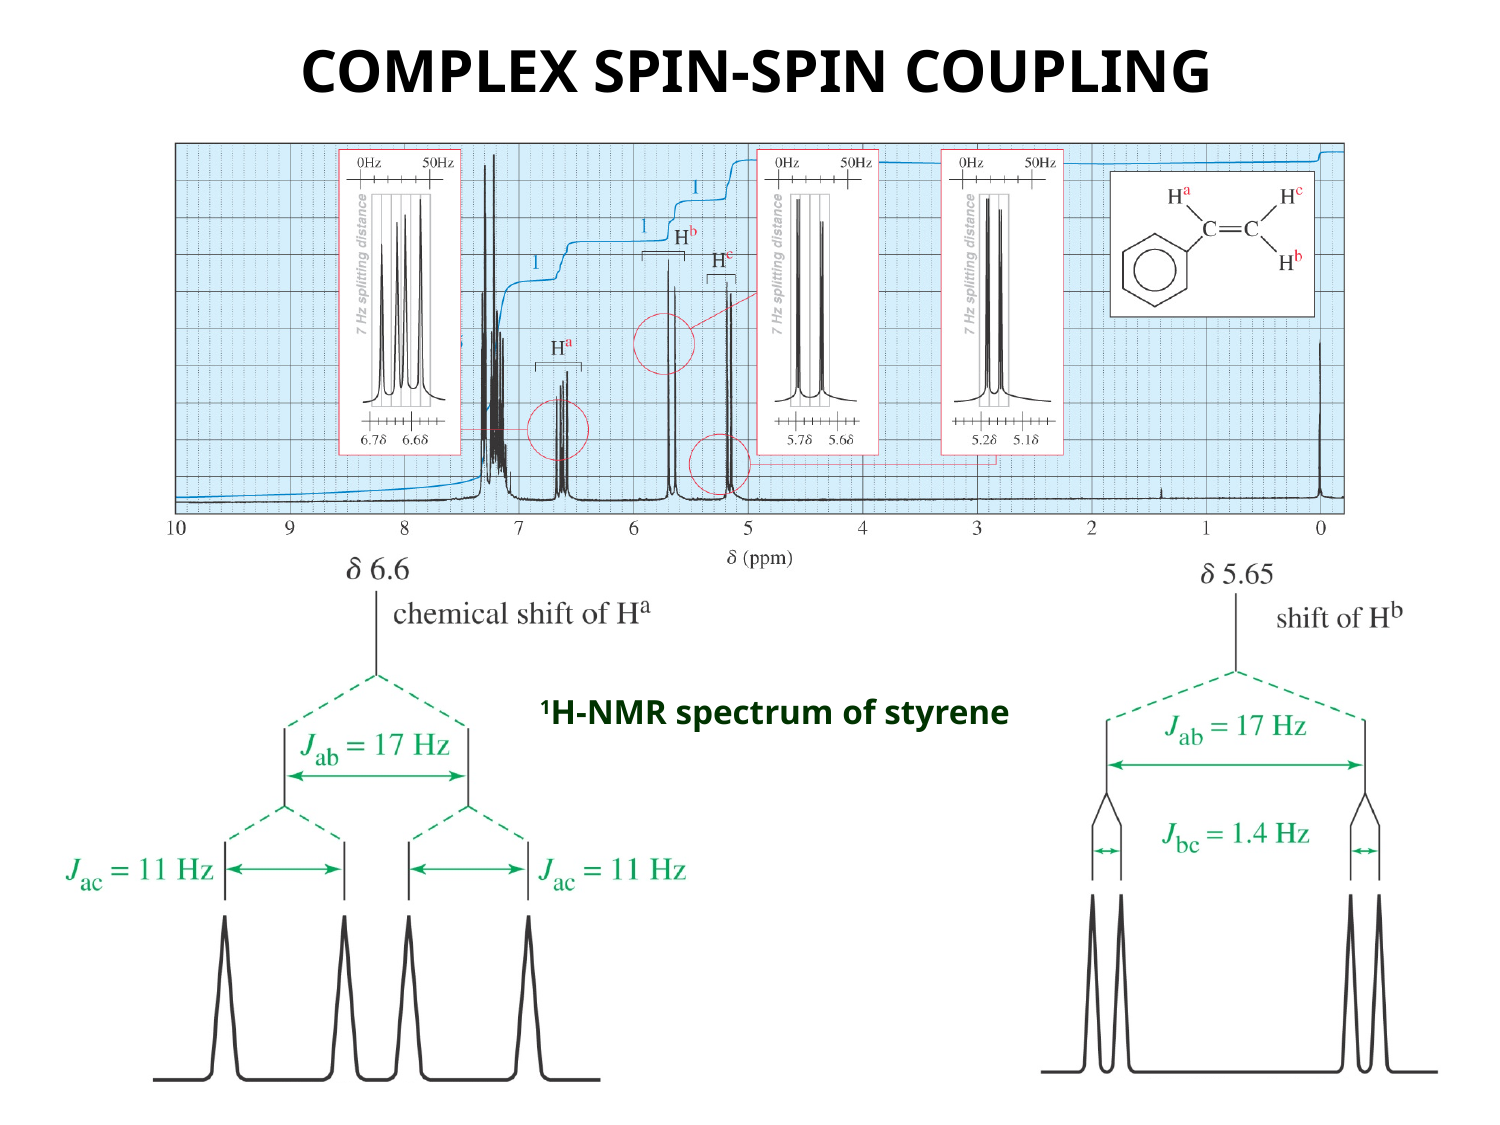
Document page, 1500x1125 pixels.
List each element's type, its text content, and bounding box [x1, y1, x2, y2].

text_box COMPLEX SPIN-SPIN COUPLING [62, 26, 1450, 112]
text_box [62, 137, 1441, 1083]
